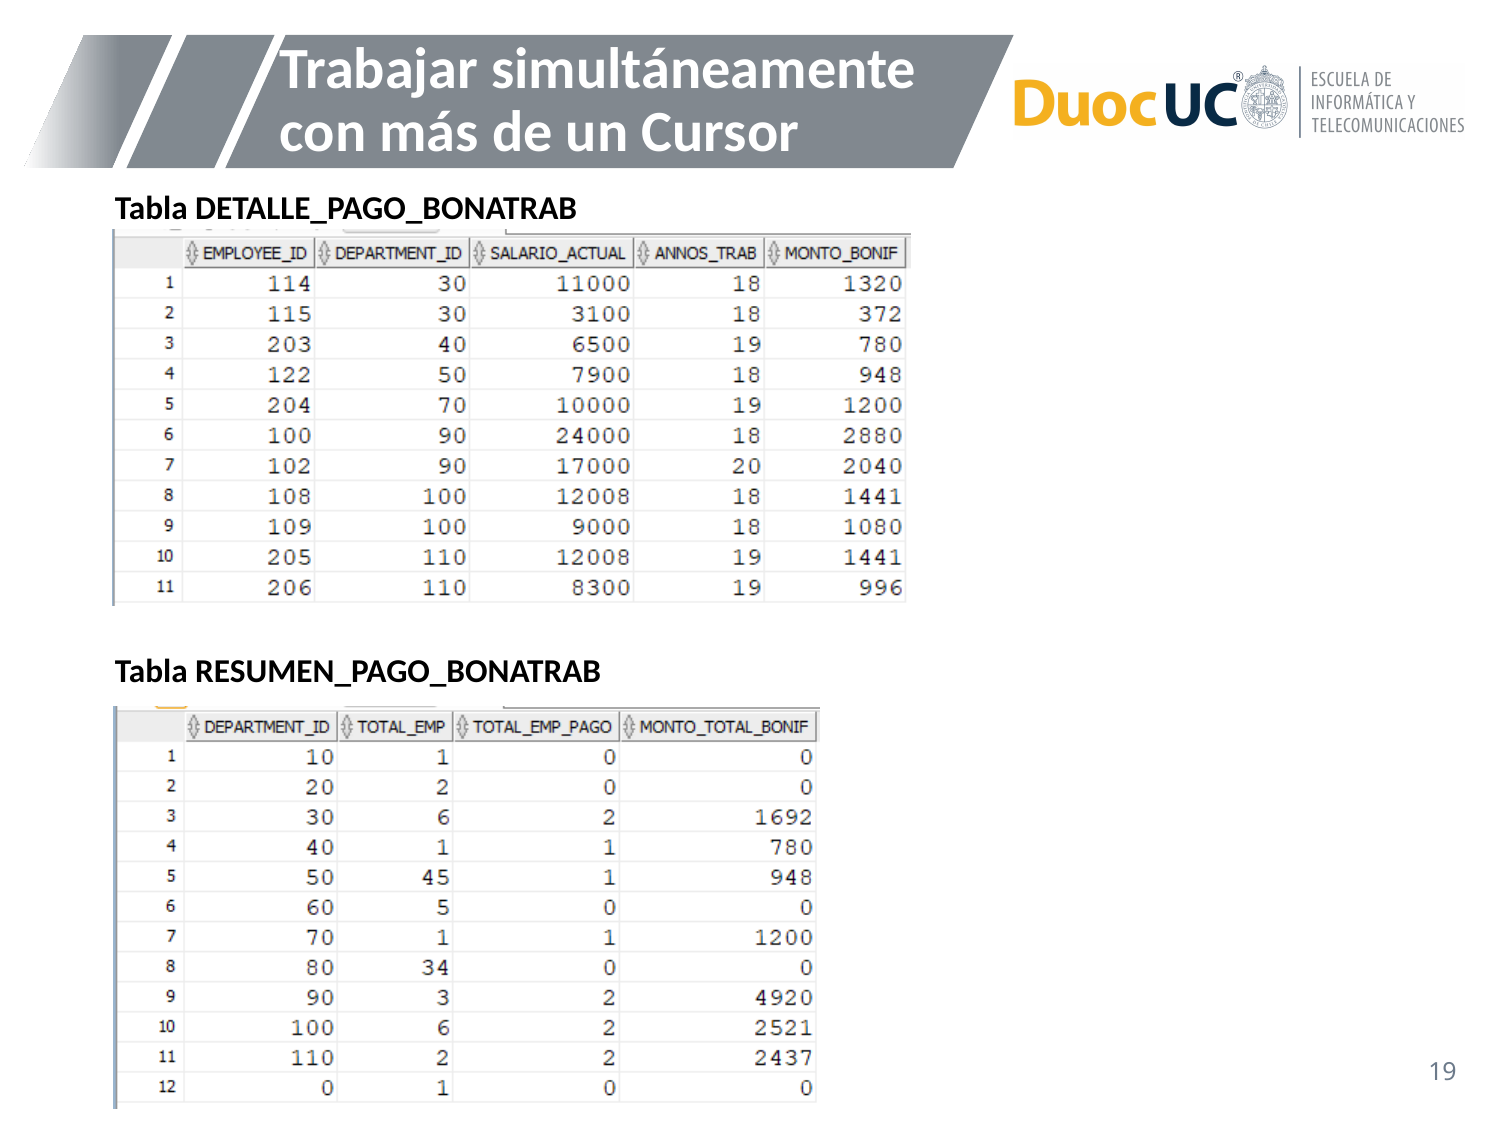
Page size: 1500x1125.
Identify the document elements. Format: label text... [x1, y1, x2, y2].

picture [112, 706, 821, 1109]
title Trabajar simultáneamente con más de un Cursor [264, 34, 969, 169]
text_box Tabla DETALLE_PAGO_BONATRAB Tabla RESUMEN_PAGO_BONATRAB [100, 186, 1388, 242]
picture [112, 228, 911, 606]
picture [1013, 63, 1465, 140]
